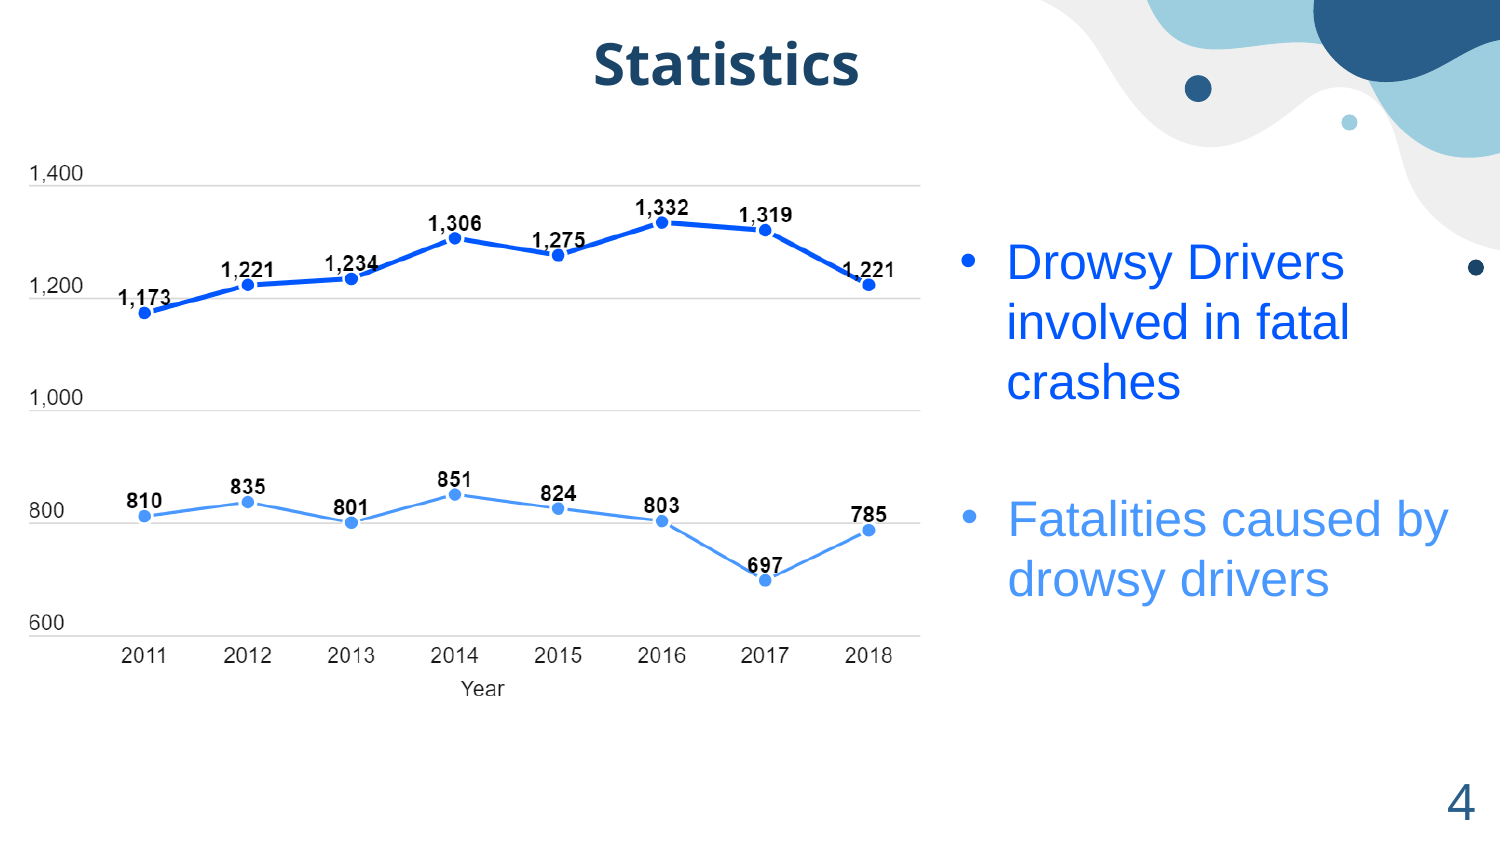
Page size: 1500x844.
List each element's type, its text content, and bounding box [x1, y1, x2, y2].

text_box Fatalities caused by drowsy drivers [945, 479, 1476, 615]
picture [16, 152, 931, 709]
title Statistics [395, 12, 1058, 107]
text_box Drowsy Drivers involved in fatal crashes [944, 222, 1500, 418]
text_box 4 [1408, 763, 1500, 838]
